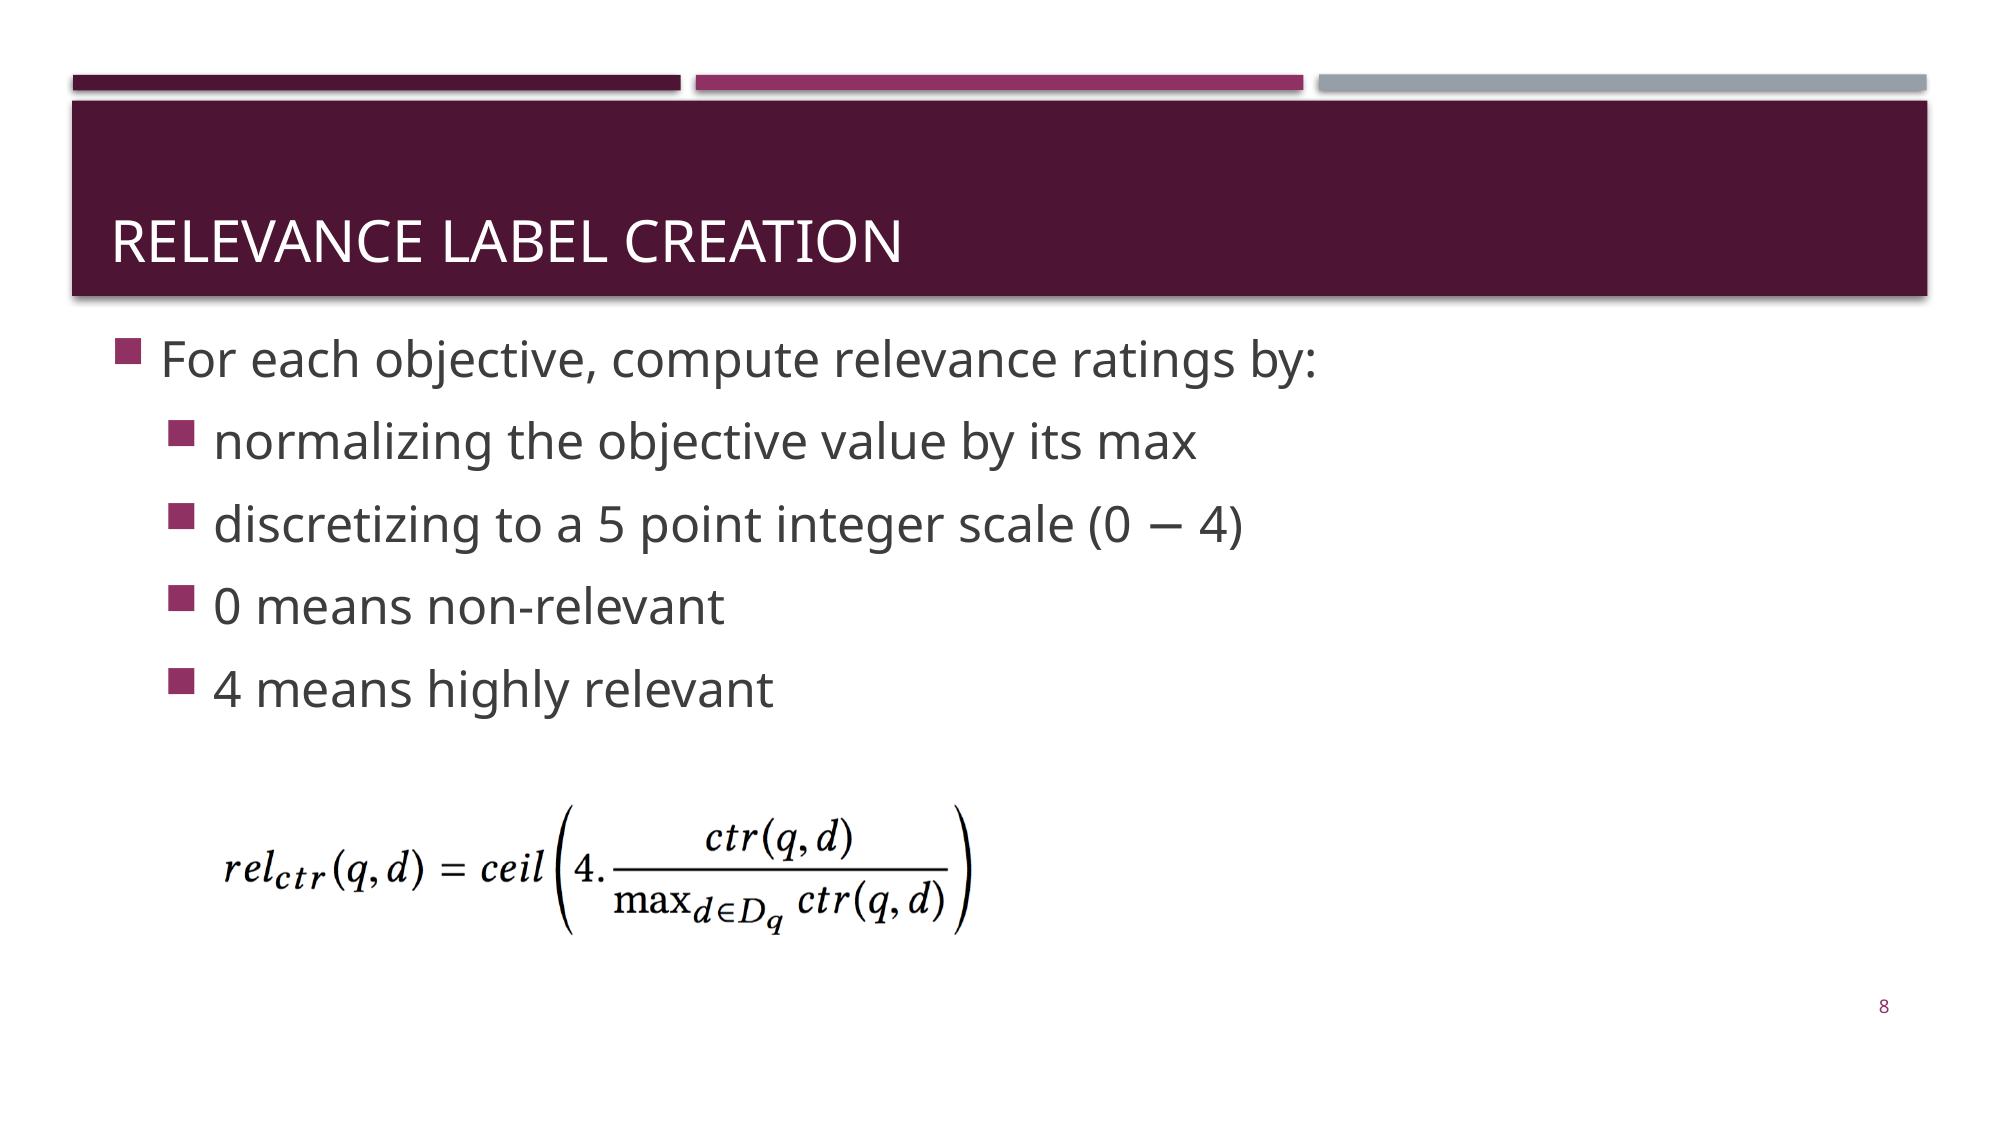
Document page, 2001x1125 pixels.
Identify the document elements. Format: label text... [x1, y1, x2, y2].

slide_number 8 [1732, 977, 1905, 1037]
picture [217, 792, 978, 940]
title Relevance label creation [95, 115, 1905, 282]
list For each objective, compute relevance ratings by: normalizing the objective value by its max discretizing to a 5 point integer scale (0 − 4) 0 means non-relevant 4 means highly relevant [95, 357, 1905, 962]
